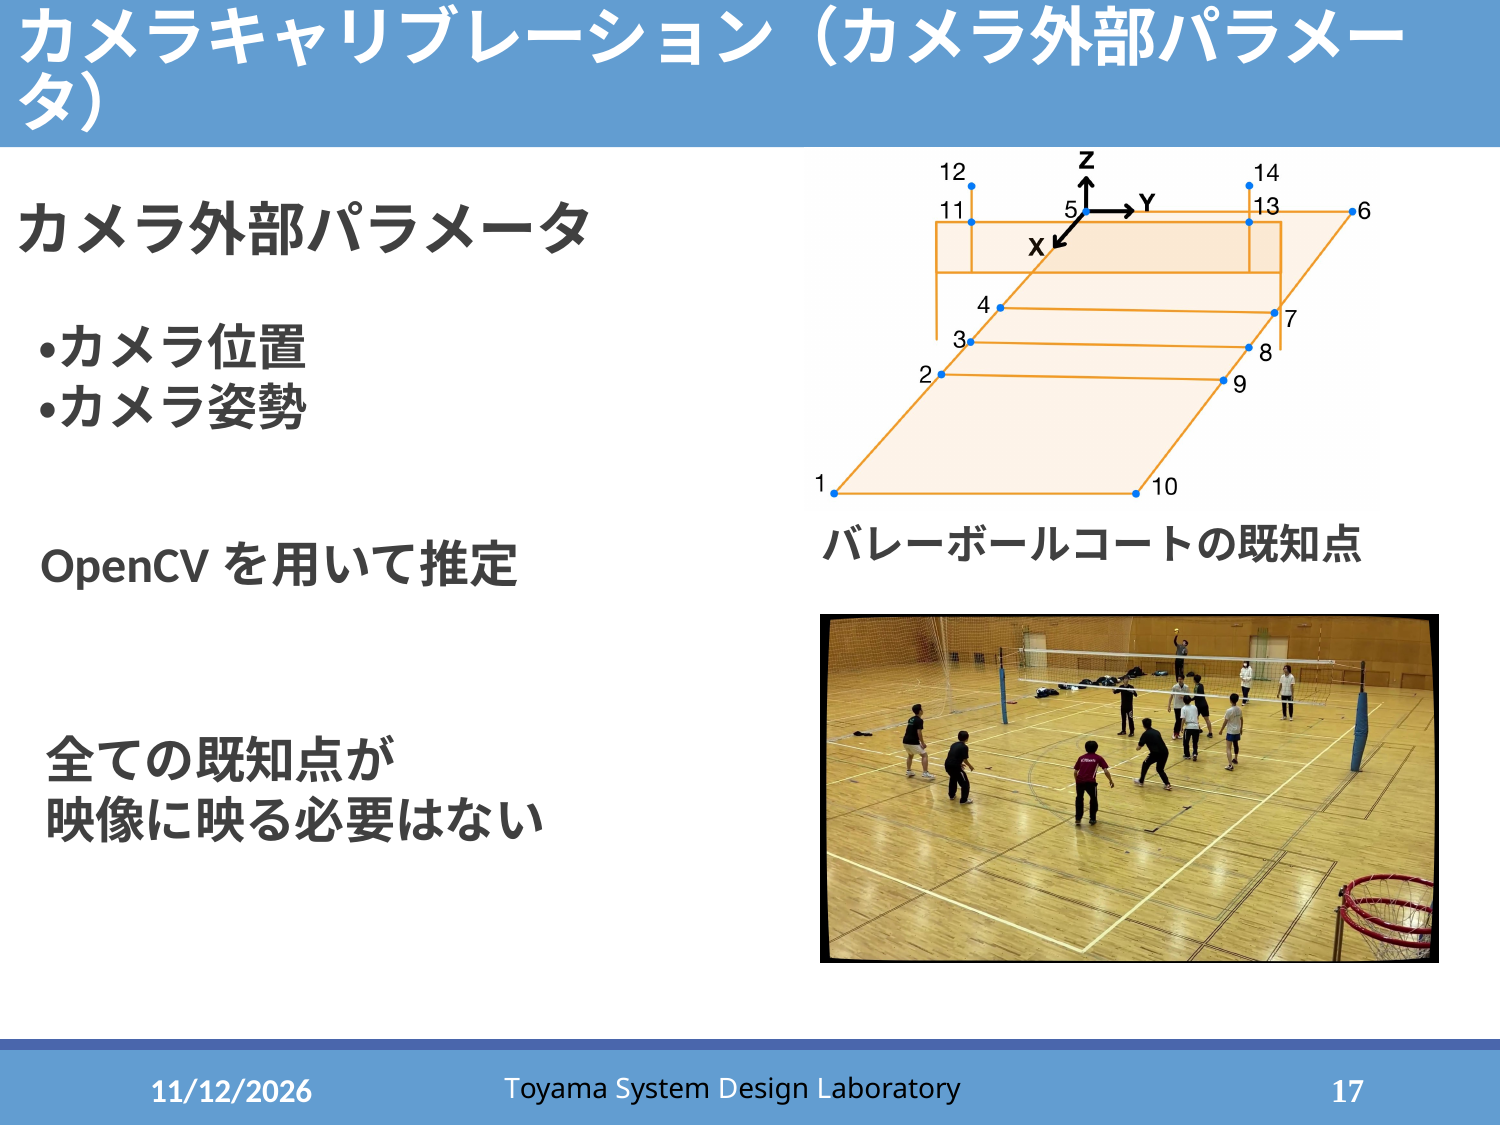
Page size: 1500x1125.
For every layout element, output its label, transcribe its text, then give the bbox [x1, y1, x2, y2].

text_box バレーボールコートの既知点 [806, 517, 1378, 575]
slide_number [135, 1059, 440, 1120]
text_box OpenCVを用いて推定 [25, 525, 535, 601]
title カメラキャリブレーション（カメラ外部パラメータ） [0, 0, 1500, 148]
slide_number 17 [1218, 1059, 1380, 1120]
picture [804, 146, 1380, 511]
text_box カメラ外部パラメータ [0, 184, 610, 270]
text_box 全ての既知点が 映像に映る必要はない [30, 721, 560, 857]
picture [820, 614, 1439, 963]
text_box ・カメラ位置 ・カメラ姿勢 [24, 308, 323, 444]
